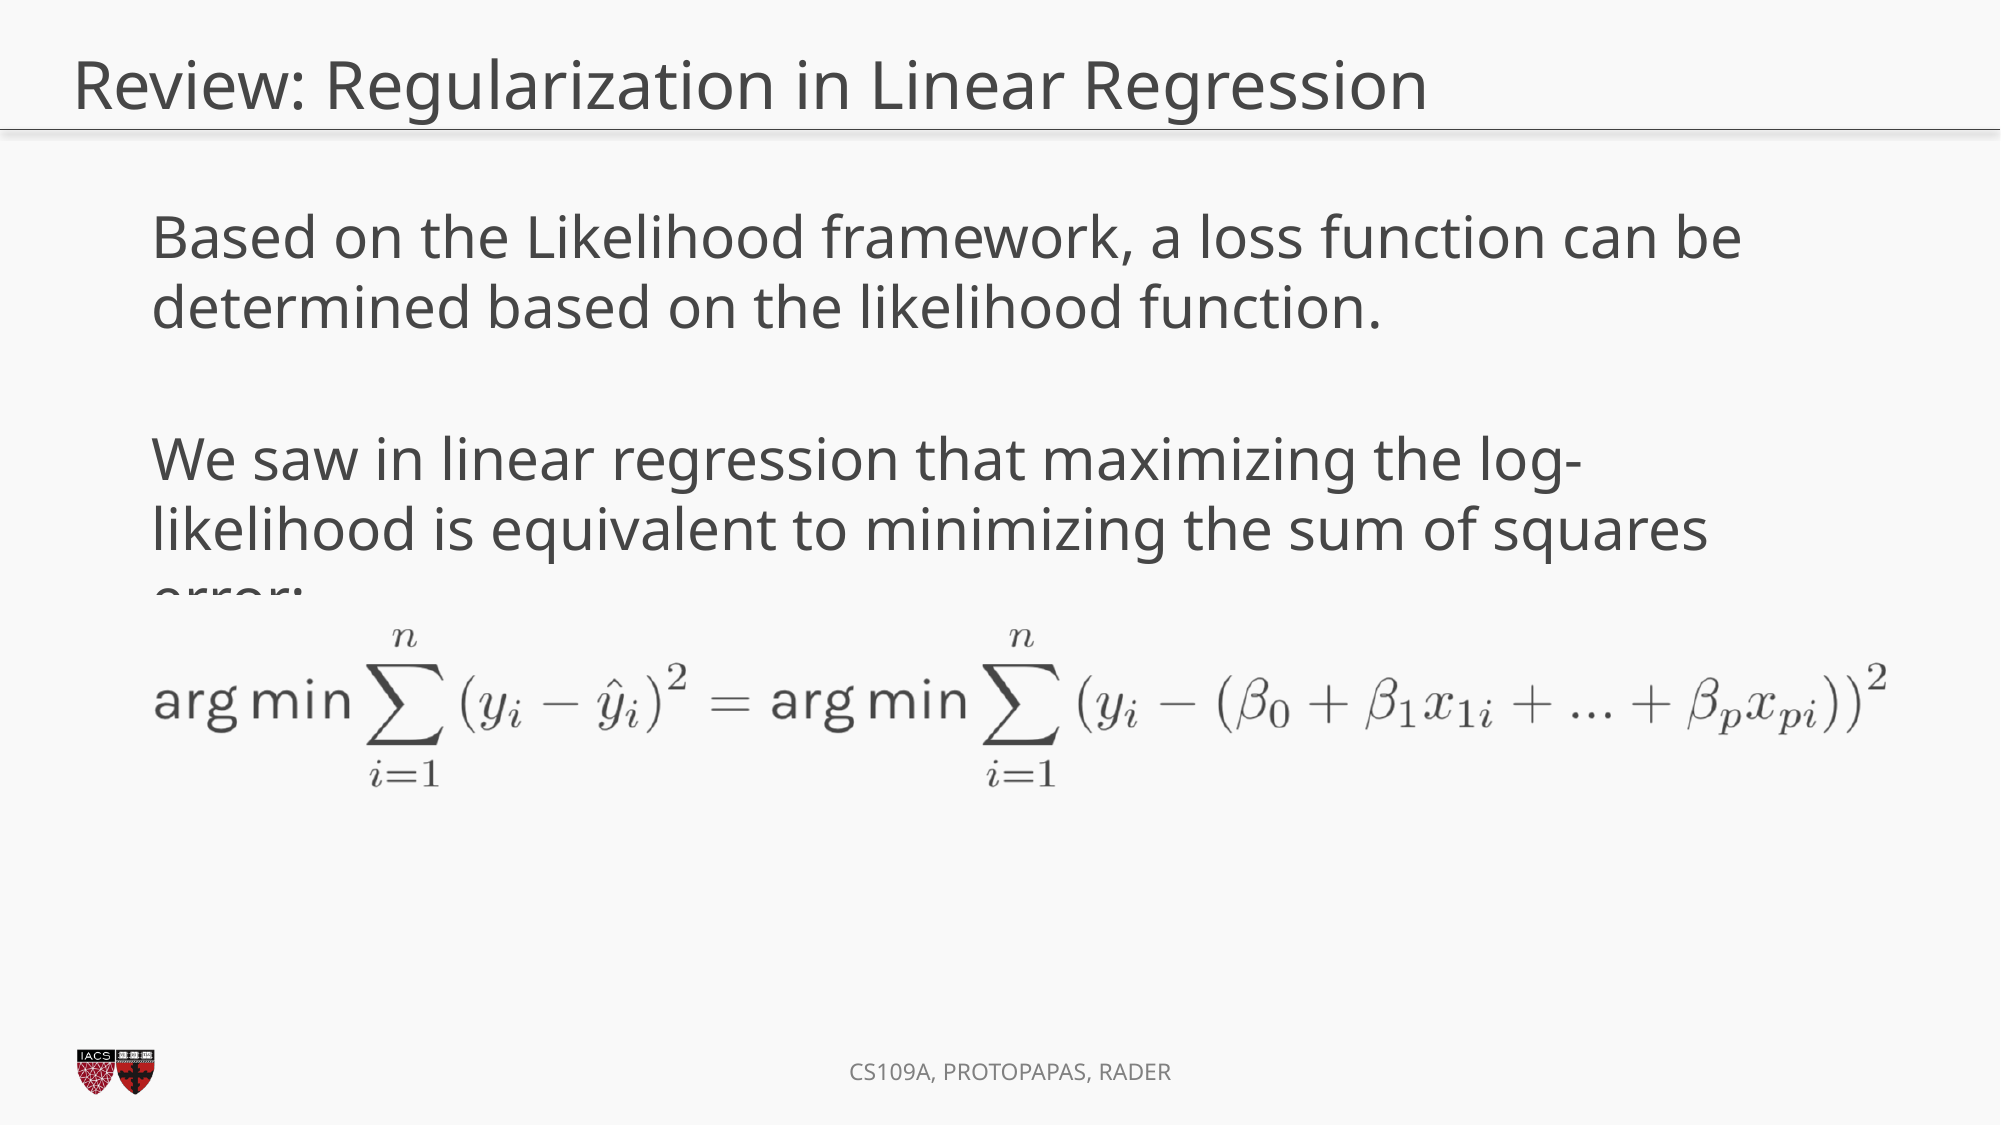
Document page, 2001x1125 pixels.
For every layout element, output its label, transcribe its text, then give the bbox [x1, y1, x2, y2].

picture [75, 1049, 155, 1095]
picture [136, 595, 1908, 804]
list Based on the Likelihood framework, a loss function can be determined based on the likelihood function. We saw in linear regression that maximizing the log-likelihood is equivalent to minimizing the sum of squares error: [136, 193, 1831, 540]
title Review: Regularization in Linear Regression [57, 35, 1943, 162]
